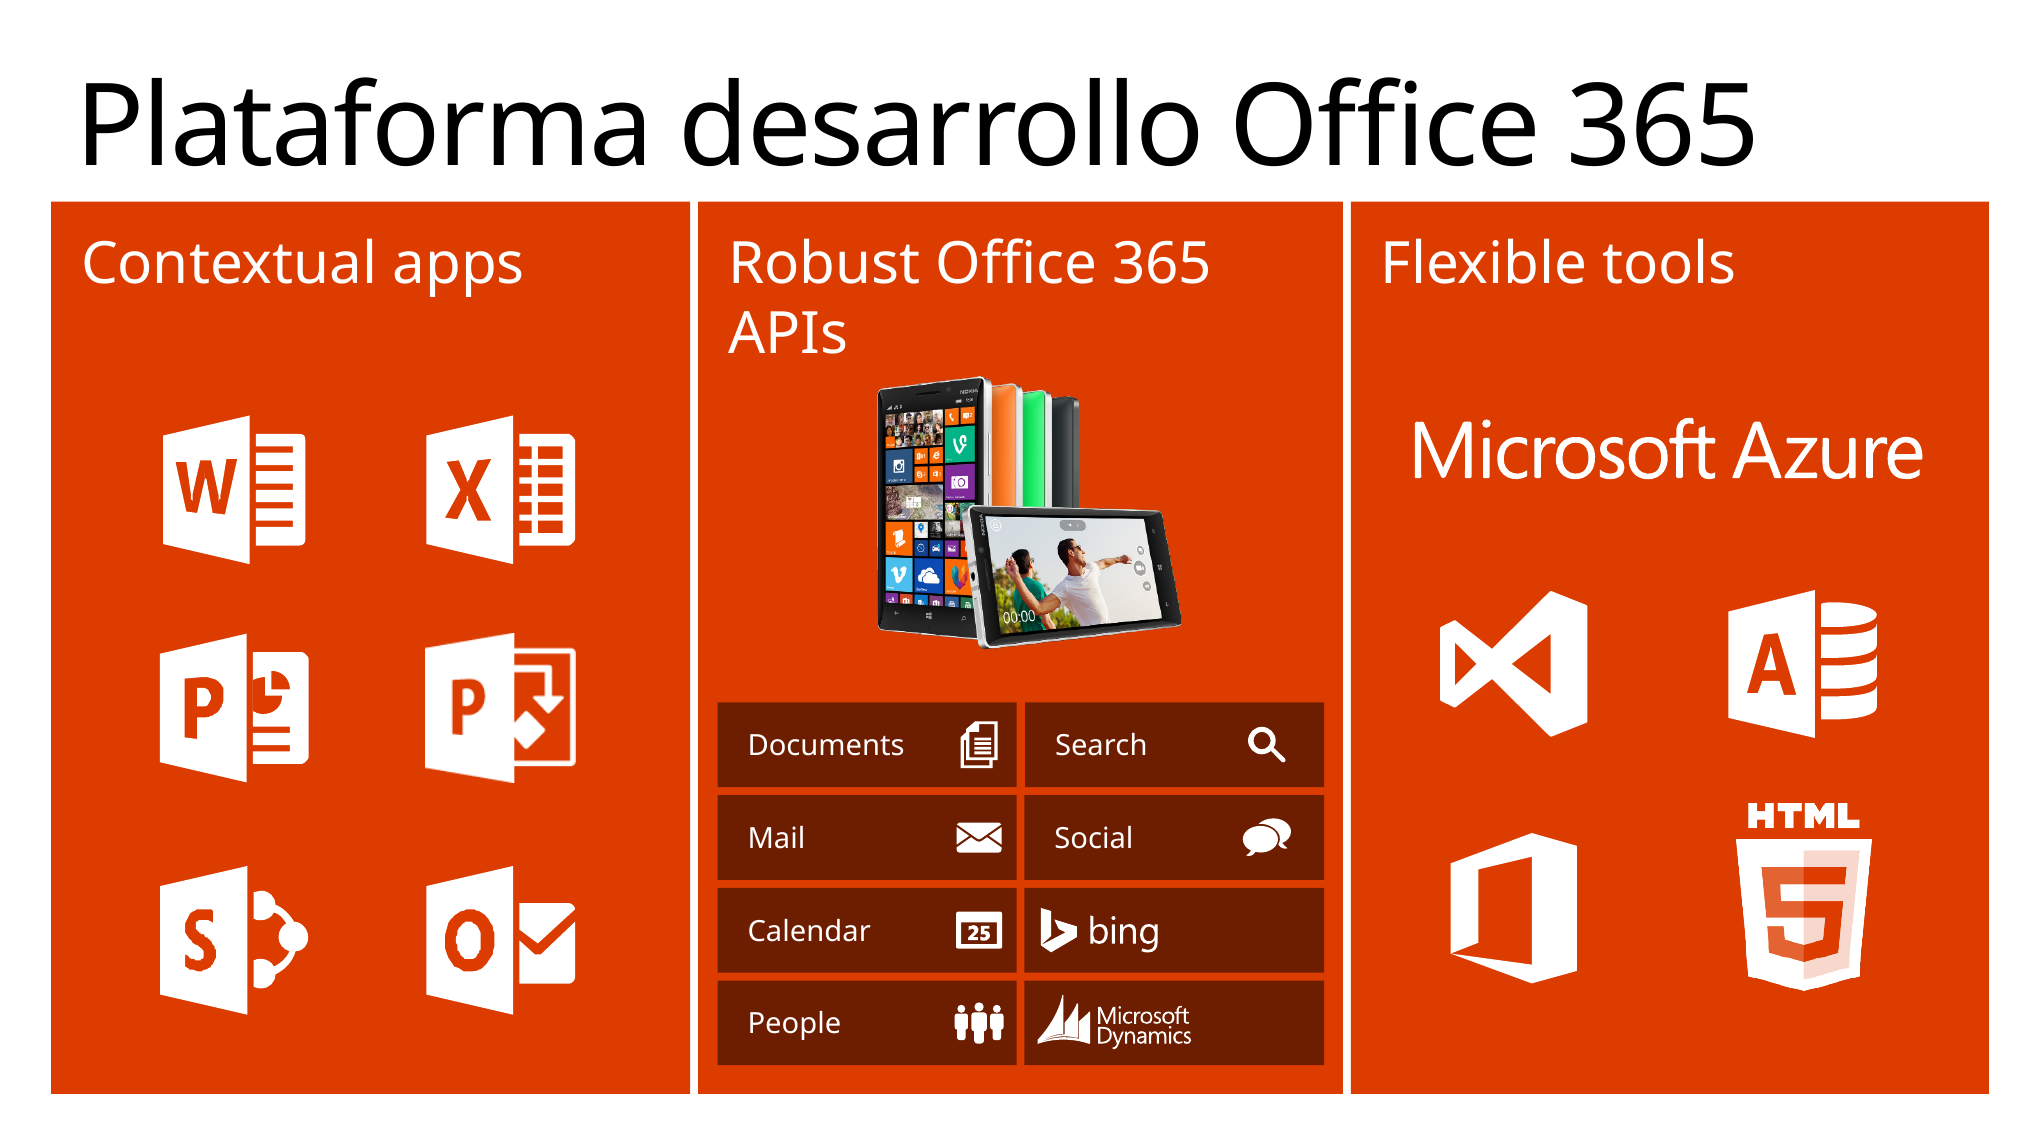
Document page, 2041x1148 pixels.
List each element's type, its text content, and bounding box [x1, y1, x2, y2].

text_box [1350, 201, 1990, 1095]
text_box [50, 201, 691, 1095]
title Plataforma desarrollo Office 365 [51, 51, 1918, 177]
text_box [697, 201, 1344, 1095]
